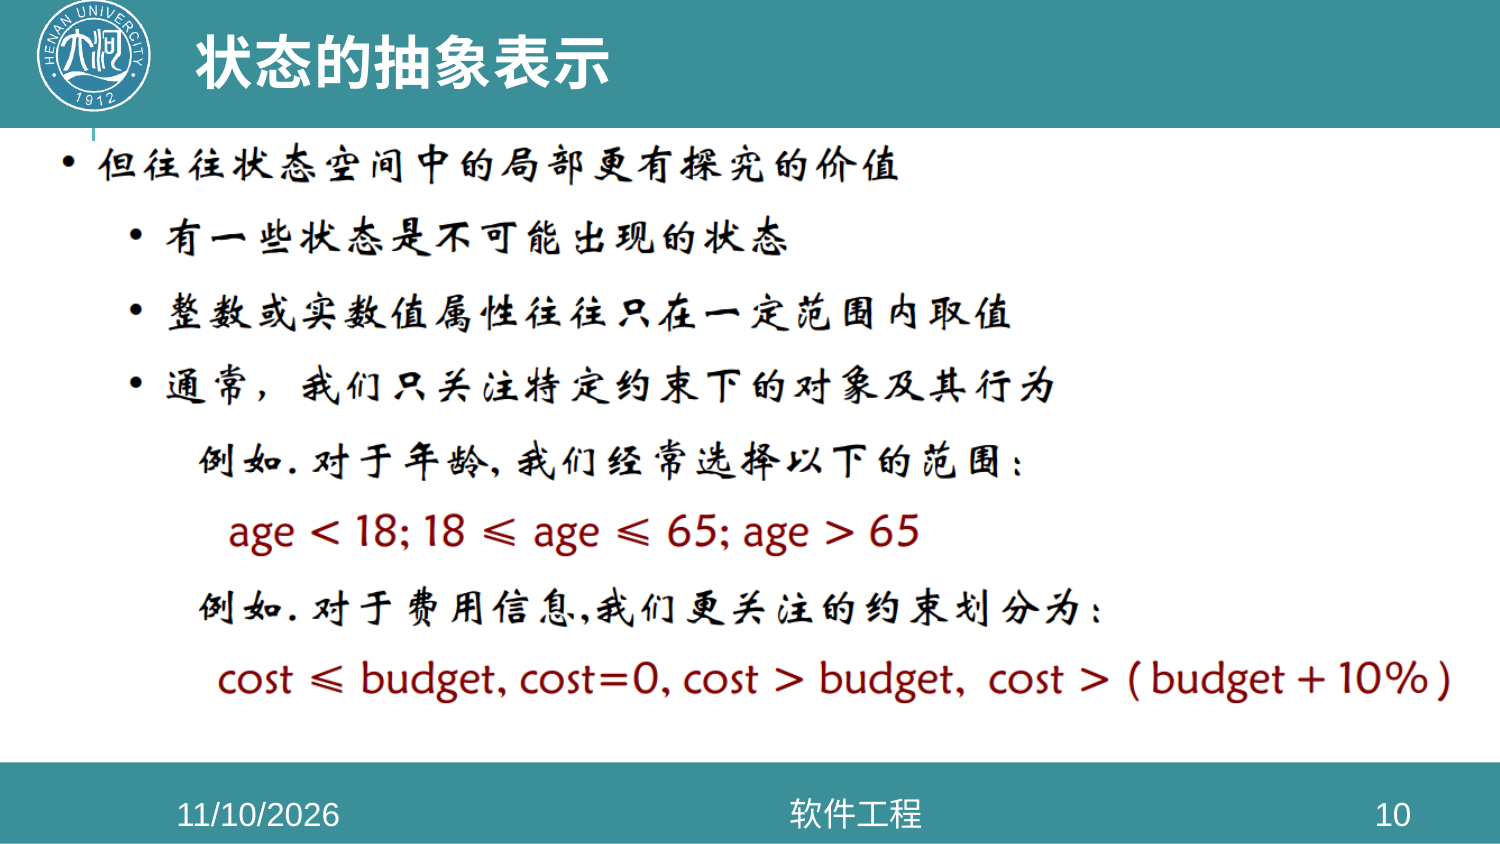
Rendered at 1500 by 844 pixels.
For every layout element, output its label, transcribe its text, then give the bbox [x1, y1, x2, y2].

title 状态的抽象表示 [179, 0, 1454, 136]
slide_number 10 [1333, 796, 1454, 830]
picture [52, 141, 1464, 721]
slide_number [126, 796, 391, 830]
footer 软件工程 [391, 796, 1322, 830]
